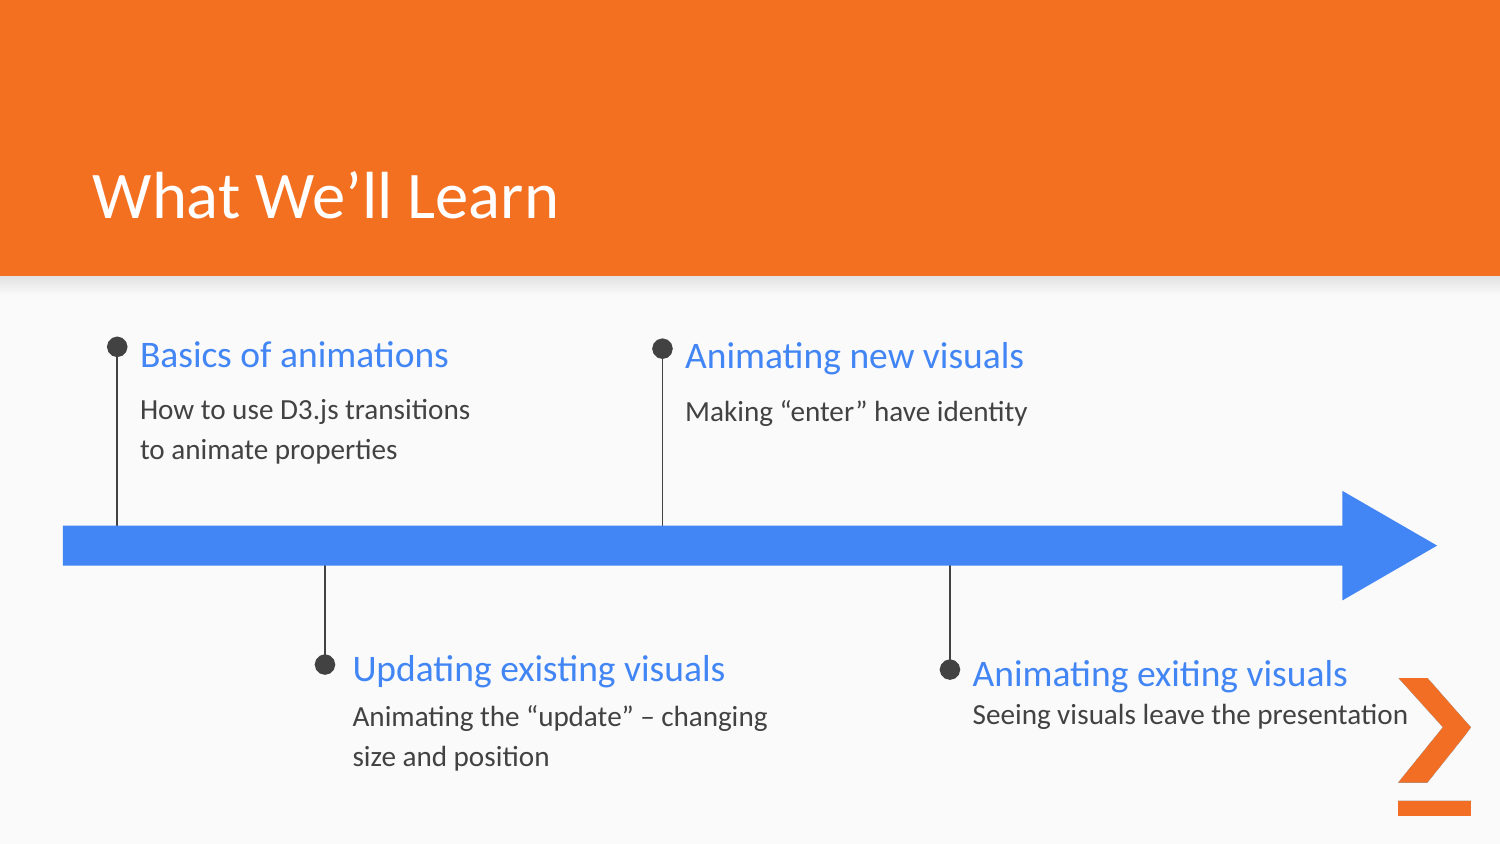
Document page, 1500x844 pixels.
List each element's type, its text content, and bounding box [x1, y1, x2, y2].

text_box Seeing visuals leave the presentation [957, 675, 1425, 770]
title Updating existing visuals [337, 634, 835, 699]
text_box How to use D3.js transitions to animate properties [124, 369, 513, 465]
picture [1398, 678, 1471, 816]
text_box Animating new visuals [670, 321, 1110, 387]
text_box Basics of animations [124, 320, 521, 385]
title What We’ll Learn [77, 121, 1427, 248]
text_box Making “enter” have identity [670, 371, 1058, 467]
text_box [62, 490, 1438, 601]
text_box Animating exiting visuals [957, 639, 1455, 704]
list Animating the “update” – changing size and position [337, 676, 805, 772]
